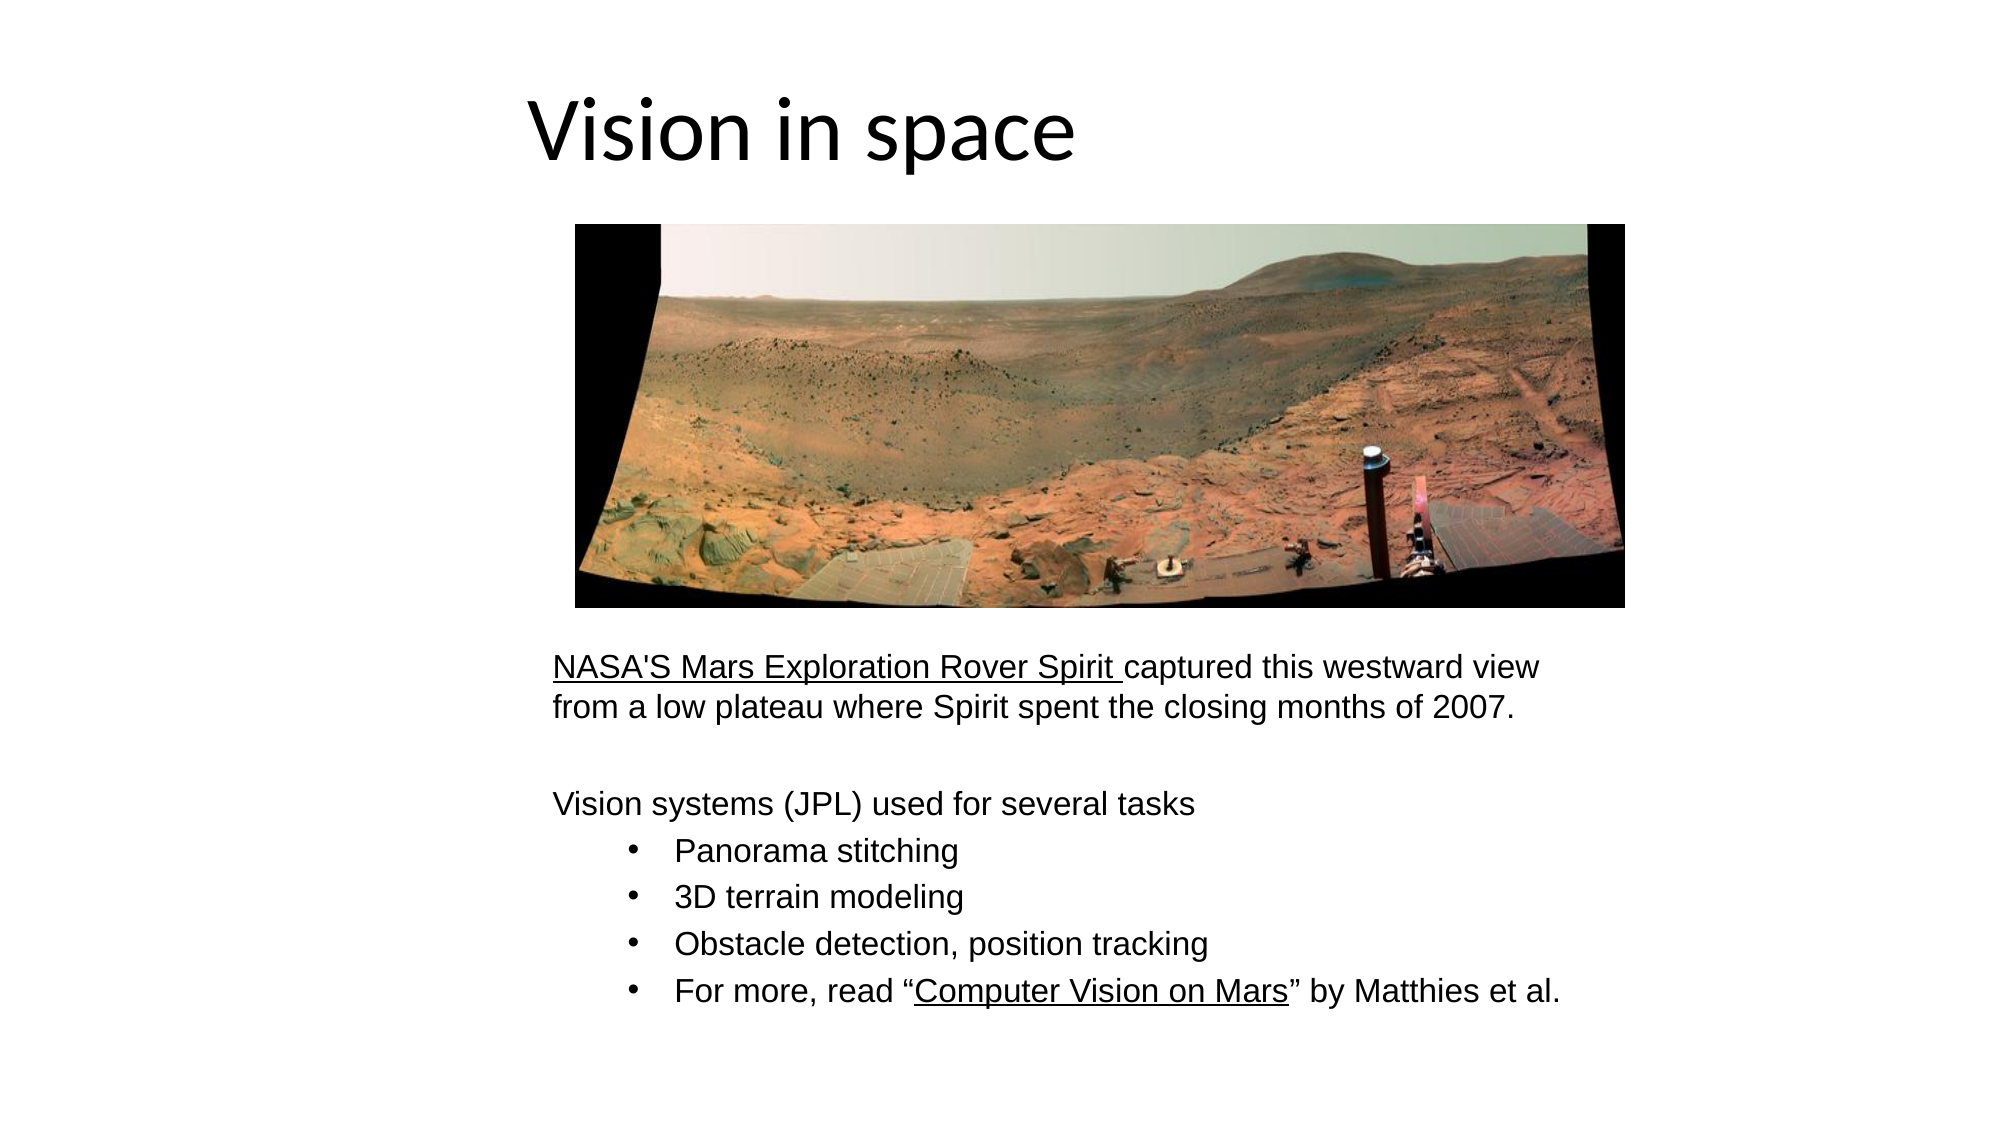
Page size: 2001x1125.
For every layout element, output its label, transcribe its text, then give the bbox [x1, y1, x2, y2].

picture [574, 224, 1626, 608]
text_box Vision systems (JPL) used for several tasks Panorama stitching 3D terrain modeling Obstacle detection, position tracking For more, read “Computer Vision on Mars” by Matthies et al. [537, 774, 1725, 1088]
title Vision in space [512, 37, 1638, 225]
text_box NASA'S Mars Exploration Rover Spirit captured this westward view from a low plateau where Spirit spent the closing months of 2007. [537, 638, 1588, 733]
